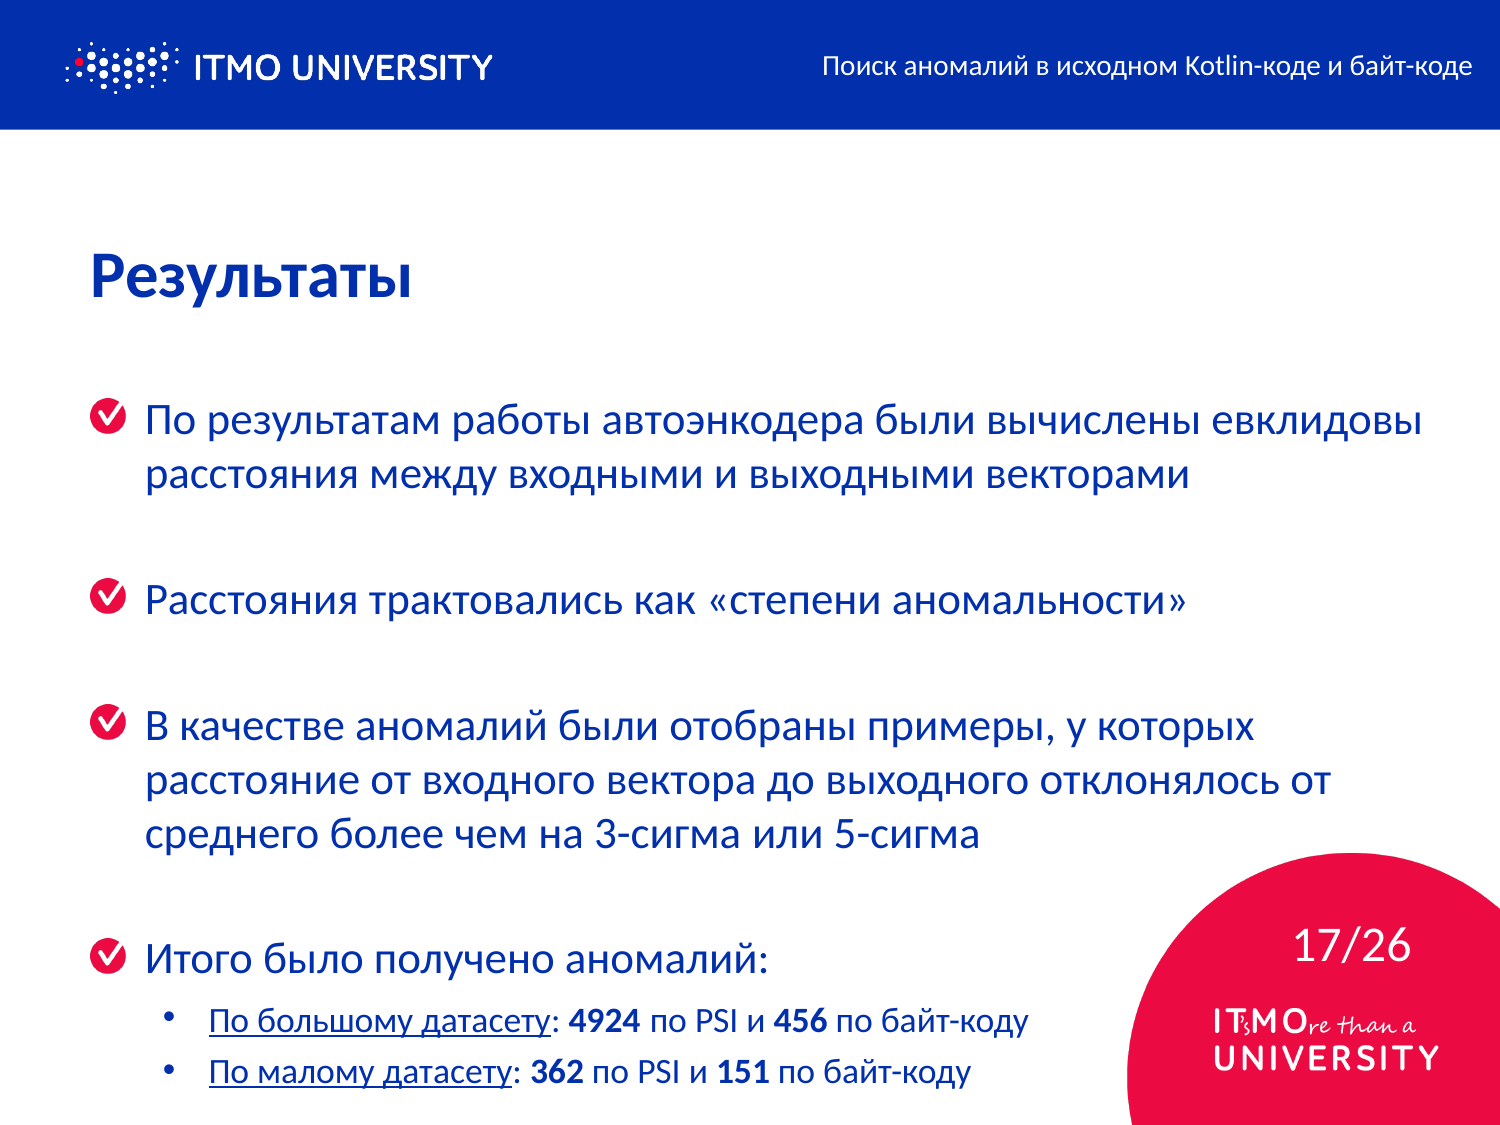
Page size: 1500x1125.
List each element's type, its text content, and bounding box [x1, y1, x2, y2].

picture [0, 0, 545, 140]
picture [90, 704, 126, 740]
text_box 17/26 [1276, 903, 1427, 979]
picture [90, 398, 126, 434]
title Результаты [75, 202, 1105, 339]
picture [1107, 832, 1500, 1125]
list По результатам работы автоэнкодера были вычислены евклидовы расстояния между входными и выходными векторами Расстояния трактовались как «степени аномальности» В качестве аномалий были отобраны примеры, у которых расстояние от входного вектора до выходного отклонялось от среднего более чем на 3-сигма или 5-сигма Итого было получено аномалий: По большому датасету: 4924 по PSI и 456 по байт-коду По малому датасету: 362 по PSI и 151 по байт-коду [75, 381, 1488, 1103]
picture [90, 578, 126, 614]
picture [90, 938, 126, 974]
footer Поиск аномалий в исходном Kotlin-коде и байт-коде [724, 12, 1488, 114]
